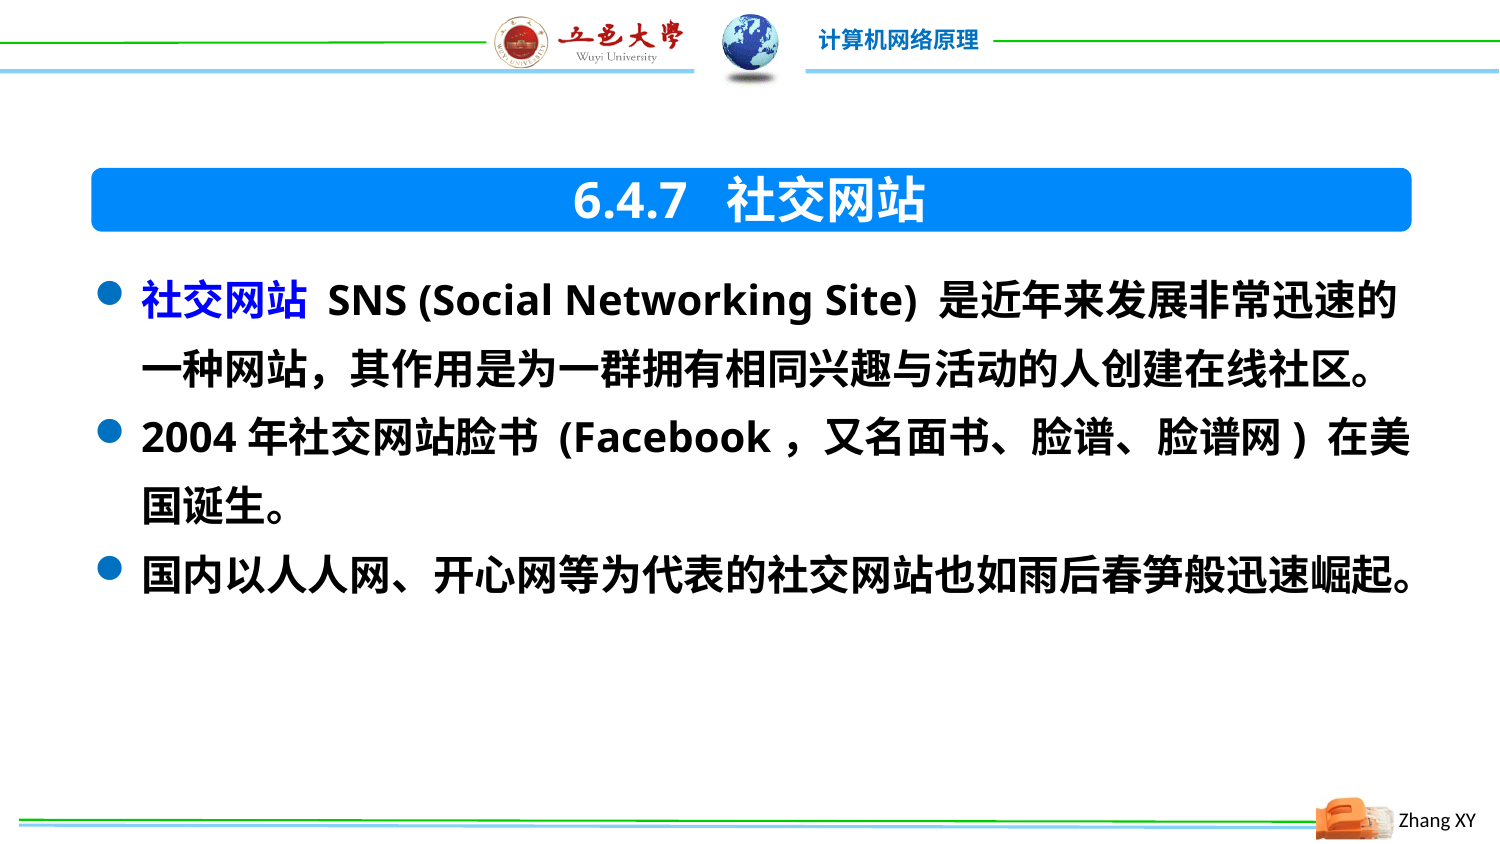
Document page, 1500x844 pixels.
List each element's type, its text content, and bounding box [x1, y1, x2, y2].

text_box 6.4.7 社交网站 [559, 160, 941, 236]
text_box 社交网站 SNS (Social Networking Site) 是近年来发展非常迅速的一种网站，其作用是为一群拥有相同兴趣与活动的人创建在线社区。 2004年社交网站脸书 (Facebook，又名面书、脸谱、脸谱网) 在美国诞生。 国内以人人网、开心网等为代表的社交网站也如雨后春笋般迅速崛起。 [79, 247, 1452, 606]
picture [1316, 796, 1394, 840]
text_box [91, 167, 559, 232]
picture [494, 15, 697, 69]
picture [720, 12, 780, 88]
text_box [941, 167, 1412, 232]
